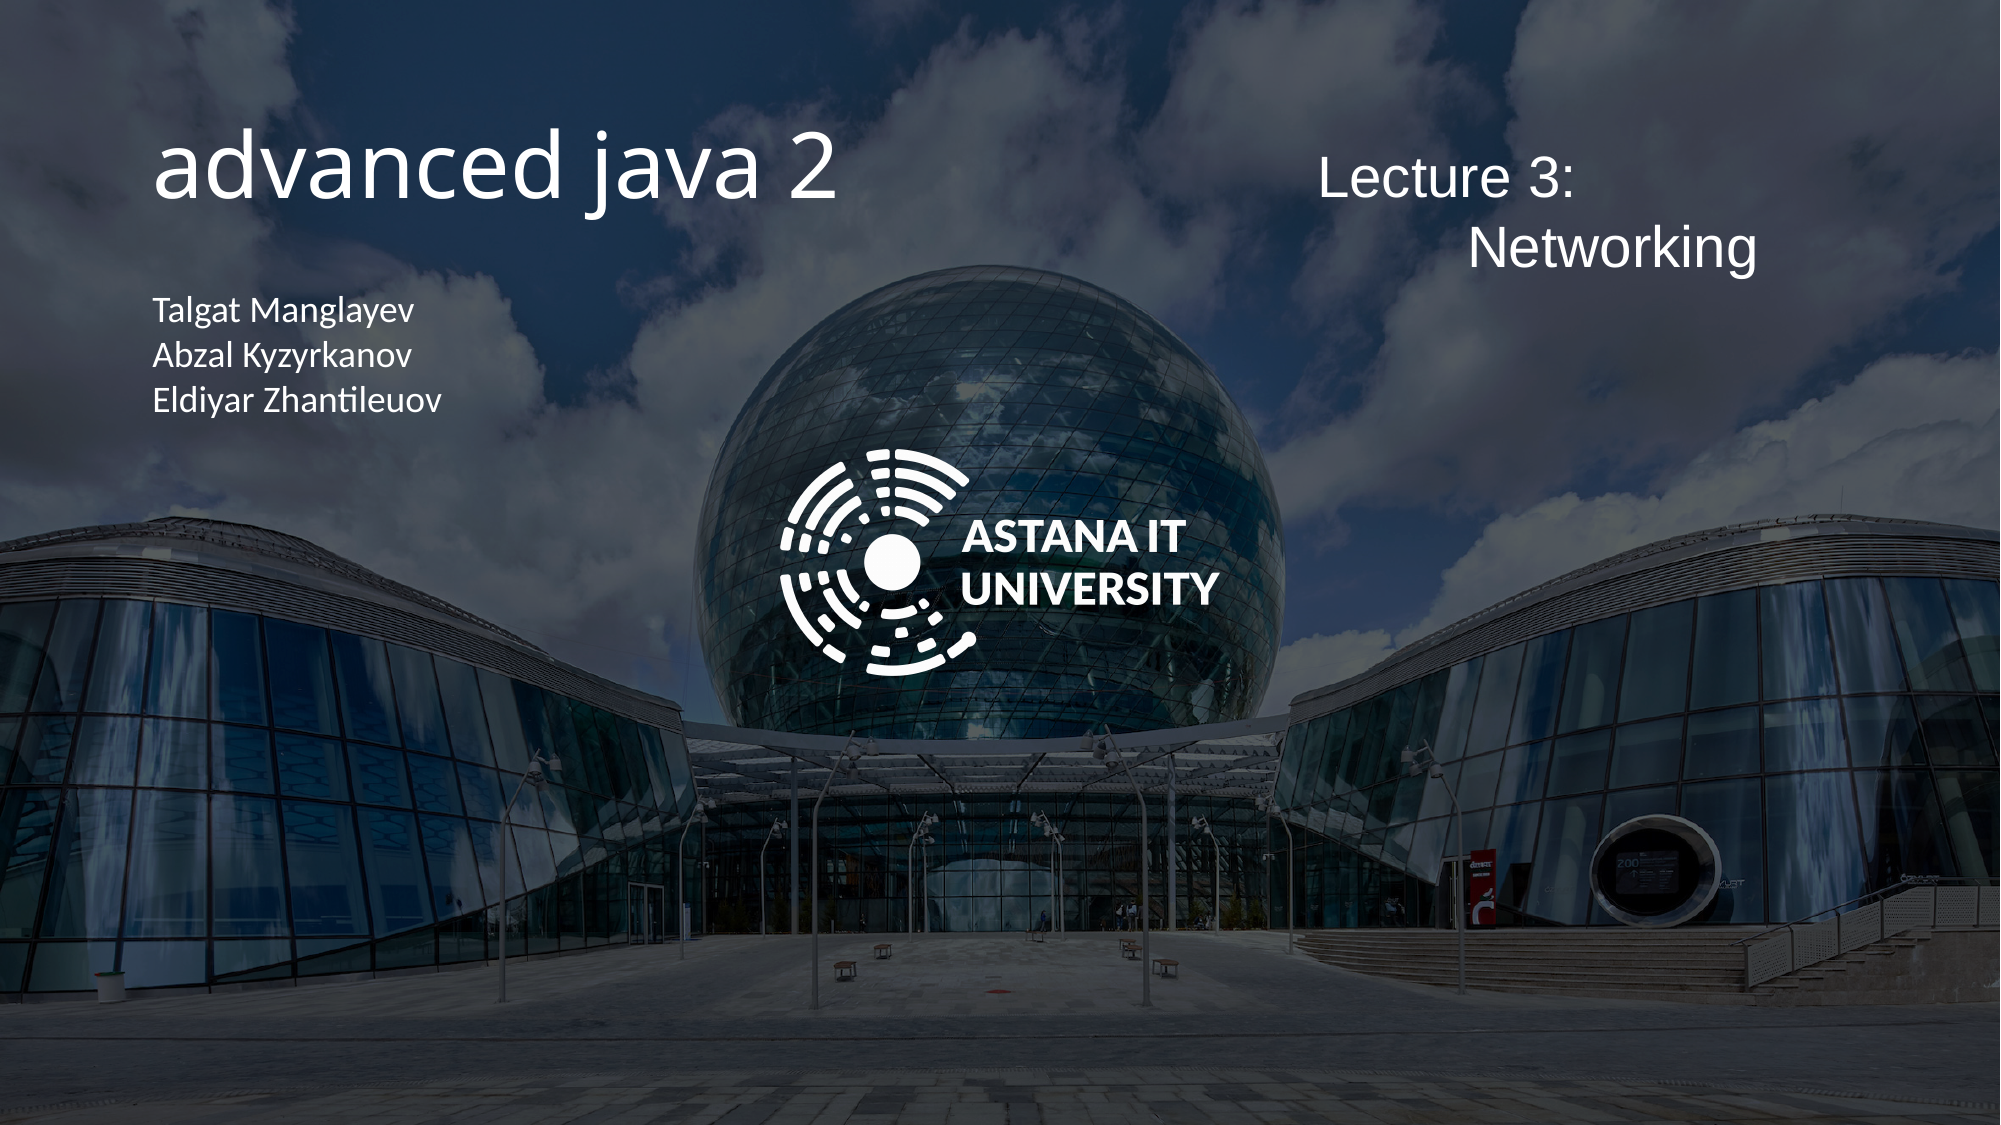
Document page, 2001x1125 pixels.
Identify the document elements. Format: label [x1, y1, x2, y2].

list [0, 0, 2000, 1125]
picture [780, 449, 1220, 676]
